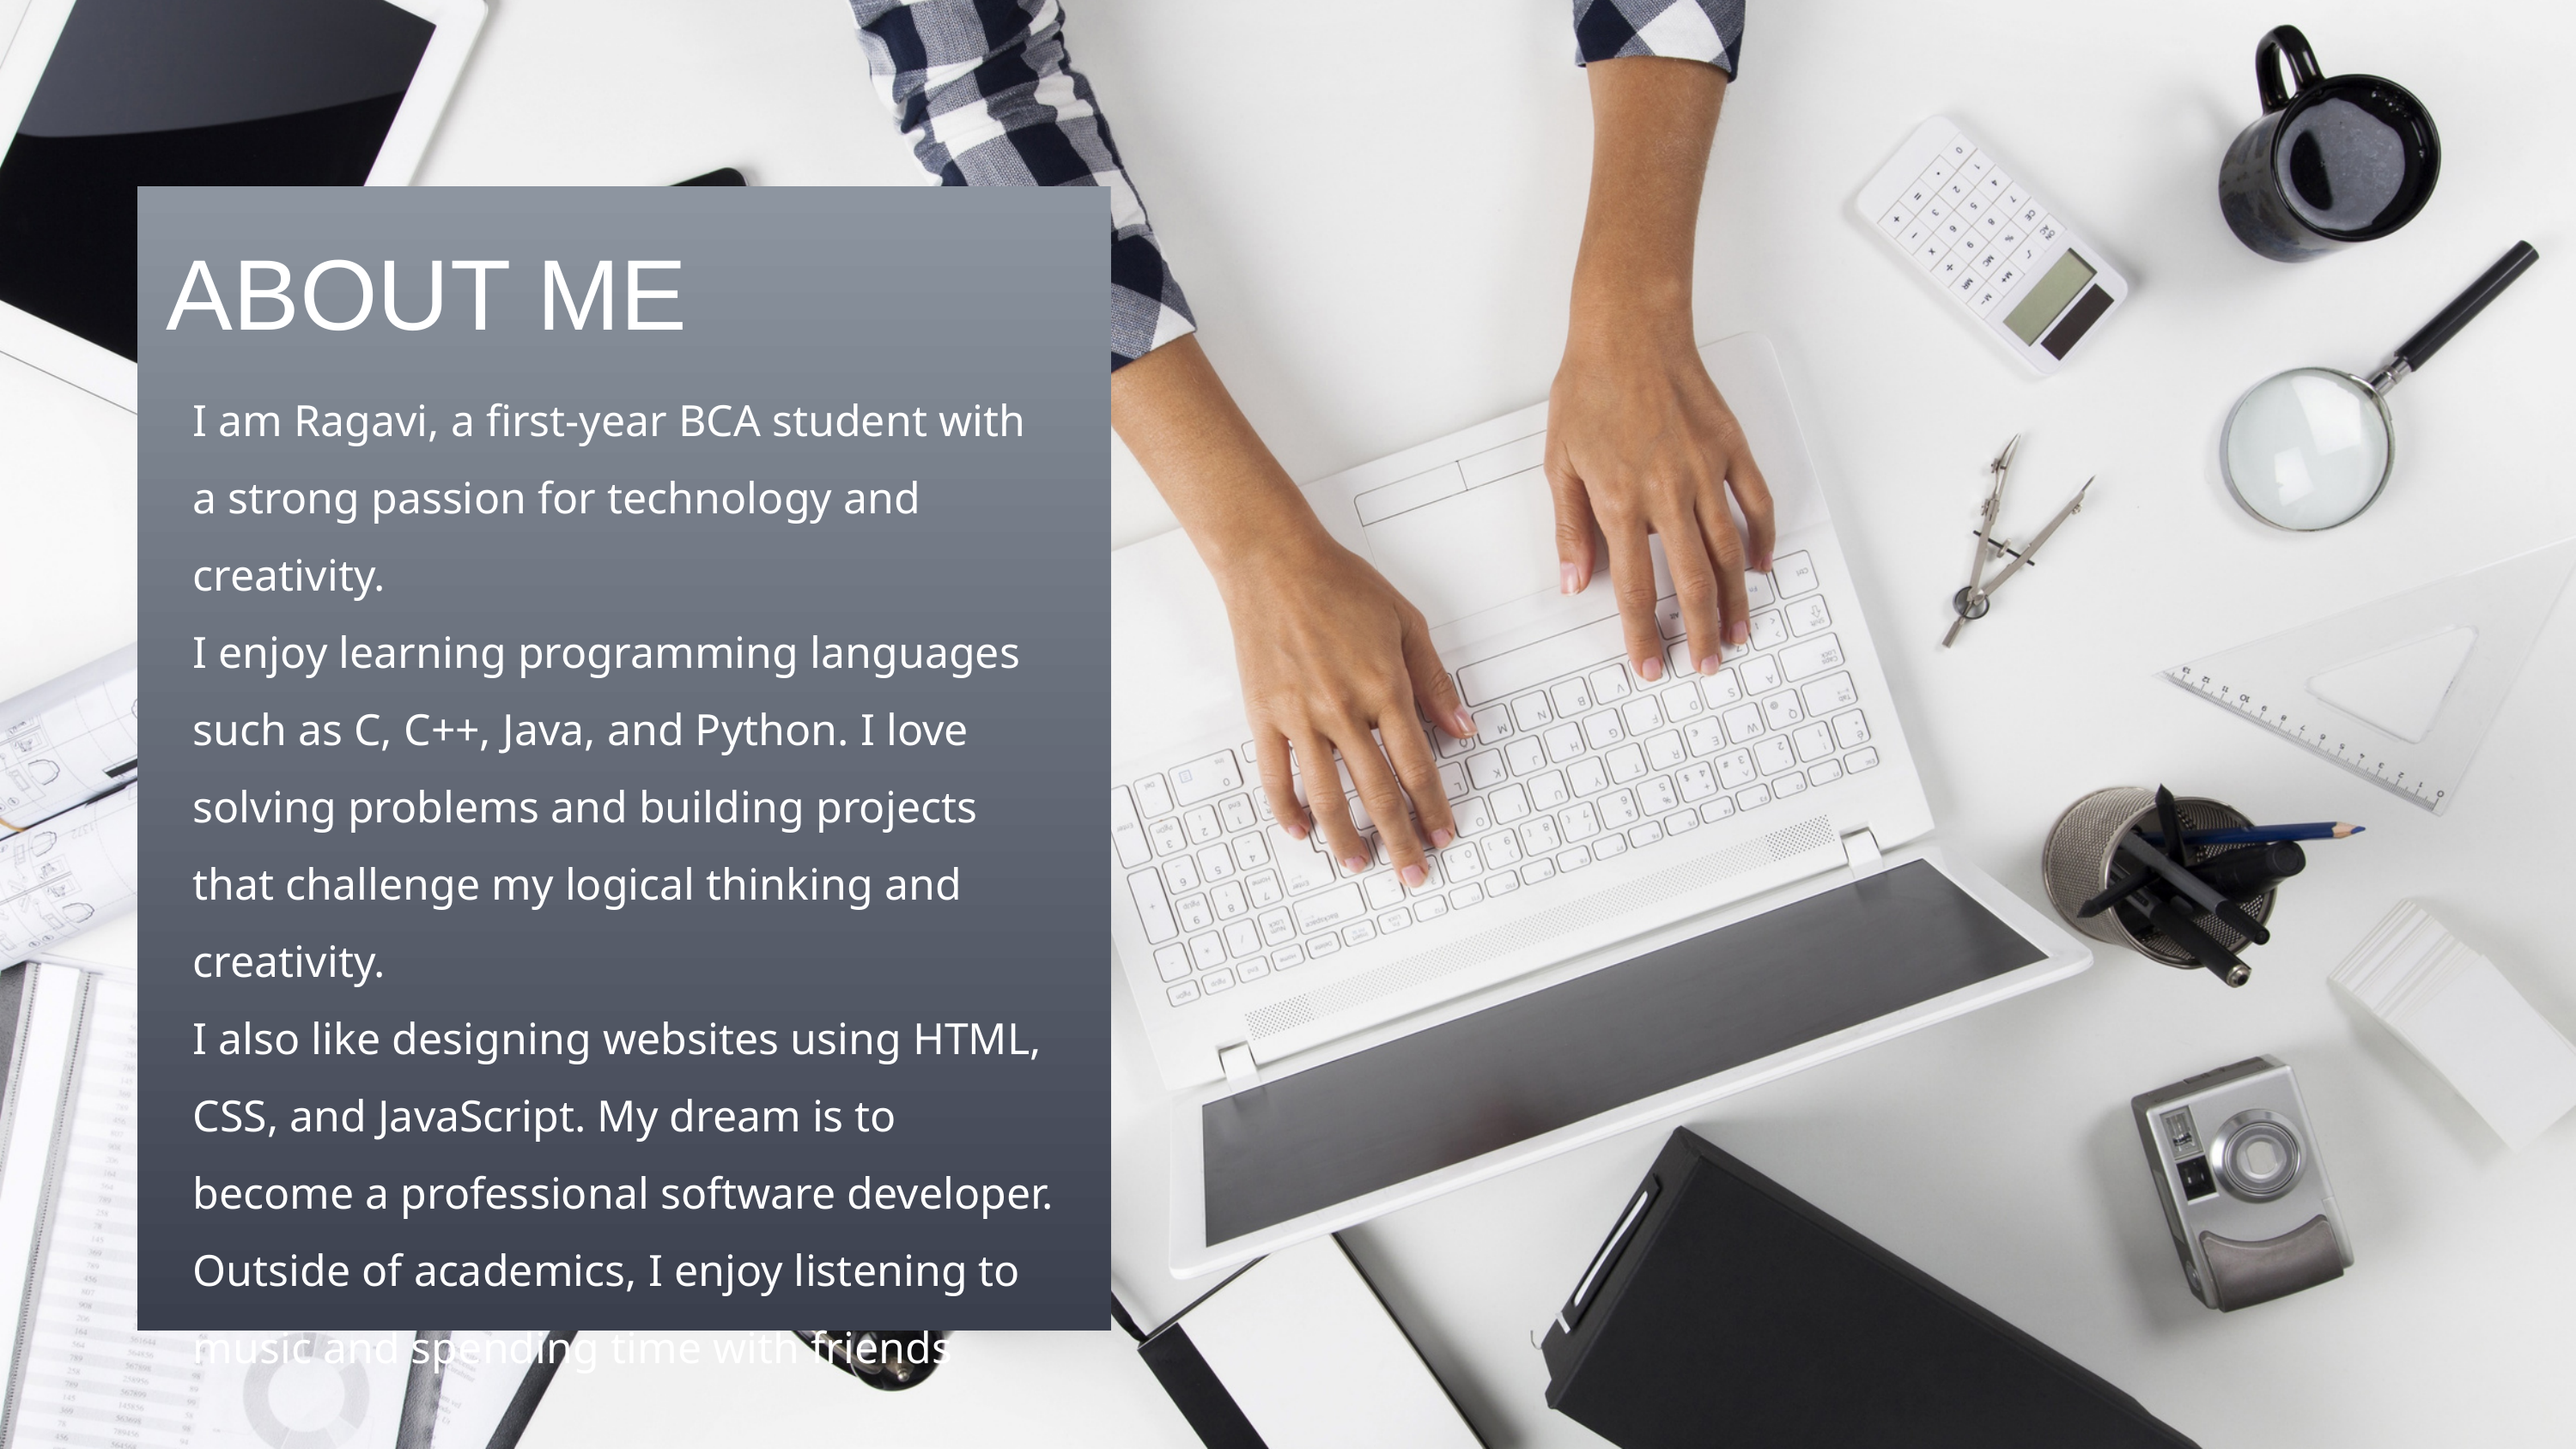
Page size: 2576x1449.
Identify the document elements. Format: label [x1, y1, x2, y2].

text_box [137, 185, 1111, 1331]
text_box [0, 0, 2576, 1449]
